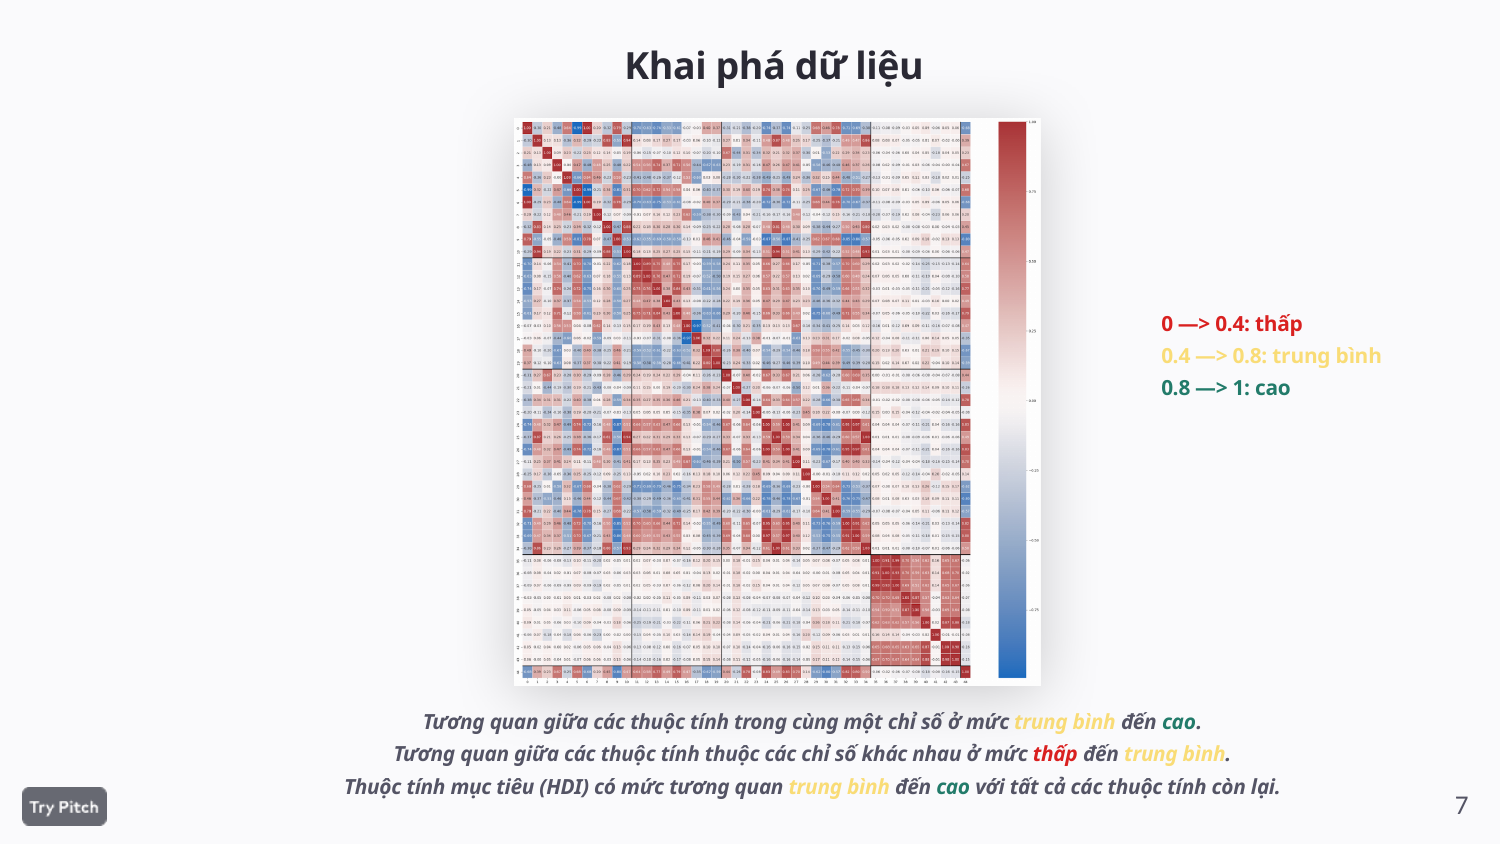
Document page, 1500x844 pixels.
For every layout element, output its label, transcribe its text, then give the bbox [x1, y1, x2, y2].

picture [514, 118, 1041, 686]
text_box 0 —> 0.4: thấp 0.4 —> 0.8: trung bình 0.8 —> 1: cao [1161, 302, 1462, 401]
text_box Tương quan giữa các thuộc tính trong cùng một chỉ số ở mức trung bình đến cao. Tương quan giữa các thuộc tính thuộc các chỉ số khác nhau ở mức thấp đến trung bình. Thuộc tính mục tiêu (HDI) có mức tương quan trung bình đến cao với tất cả các thuộc tính còn lại. [287, 701, 1338, 799]
picture [22, 787, 107, 826]
slide_number 7 [1440, 780, 1500, 830]
text_box Khai phá dữ liệu [324, 38, 1225, 88]
